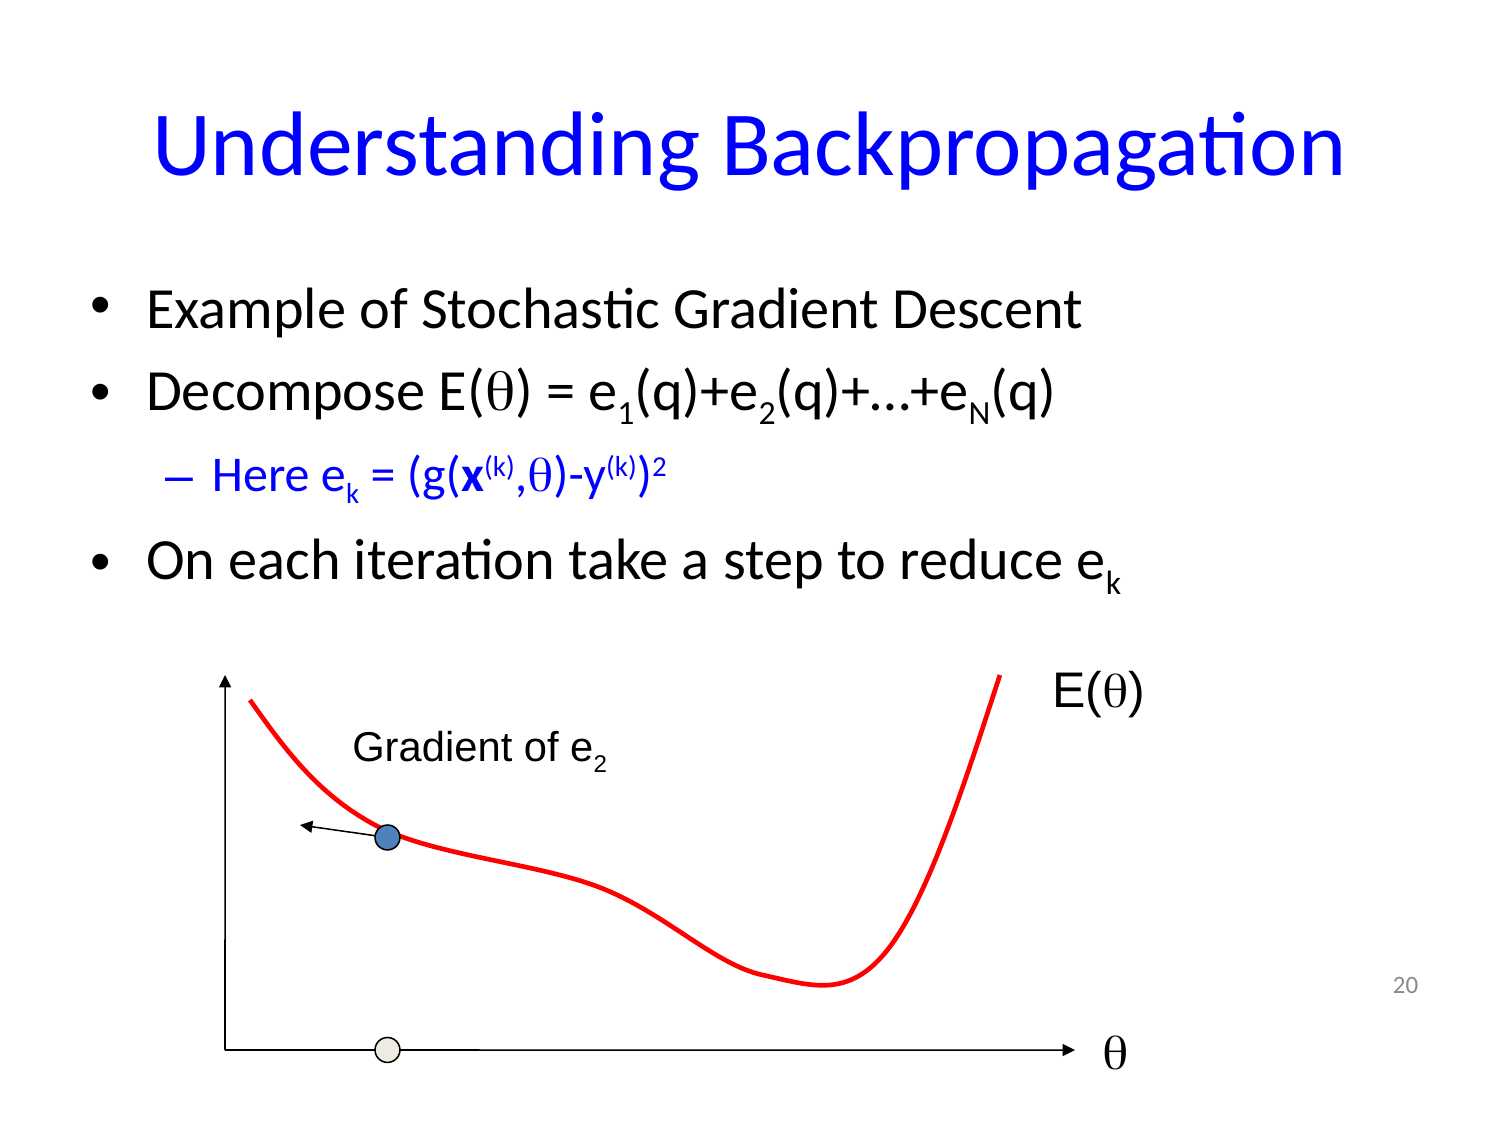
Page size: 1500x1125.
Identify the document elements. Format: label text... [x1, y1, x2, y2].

text_box [249, 675, 1000, 986]
text_box [375, 1037, 400, 1063]
text_box [218, 675, 232, 1051]
text_box [375, 825, 400, 850]
text_box Gradient of e2 [337, 712, 650, 785]
slide_number 20 [1333, 940, 1434, 1027]
title Understanding Backpropagation [74, 44, 1426, 233]
text_box [400, 1043, 1075, 1057]
text_box E(q) [1037, 649, 1200, 725]
text_box q [1087, 1012, 1250, 1088]
list Example of Stochastic Gradient Descent Decompose E(q) = e1(q)+e2(q)+…+eN(q) Here ek = (g(x(k),q)-y(k))2 On each iteration take a step to reduce ek [74, 262, 1426, 1006]
text_box [300, 820, 375, 836]
